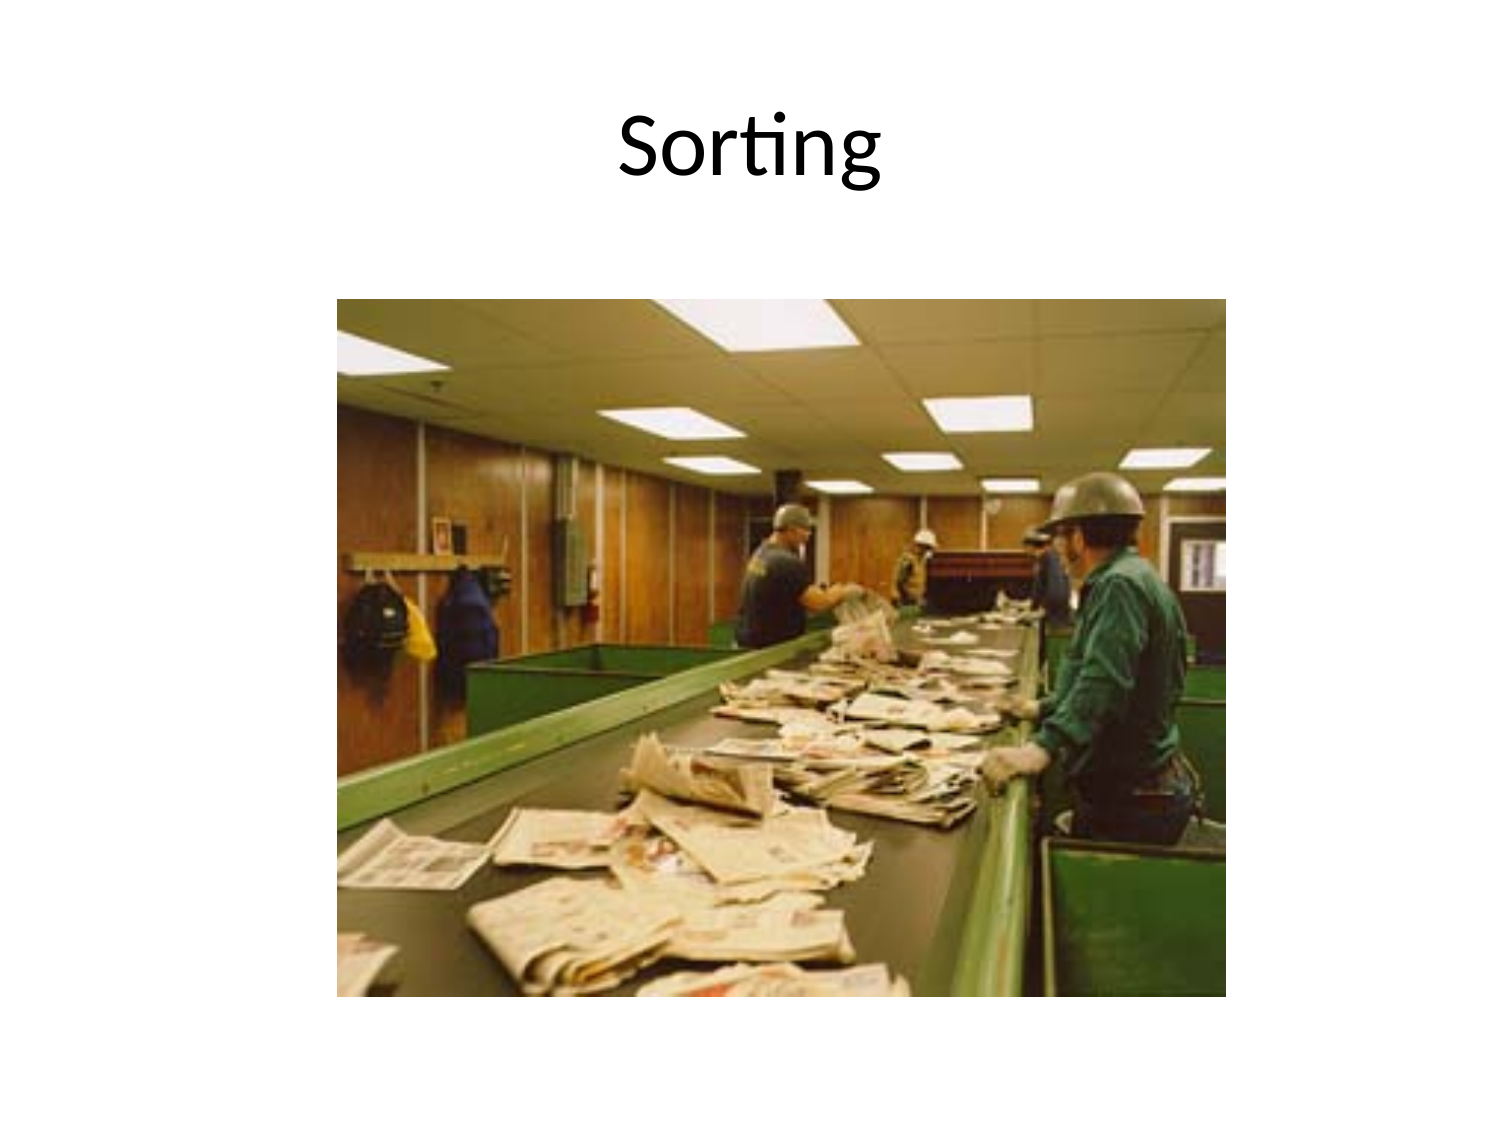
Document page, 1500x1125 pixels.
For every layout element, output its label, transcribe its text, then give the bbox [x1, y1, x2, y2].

title Sorting [75, 45, 1425, 233]
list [337, 299, 1227, 997]
